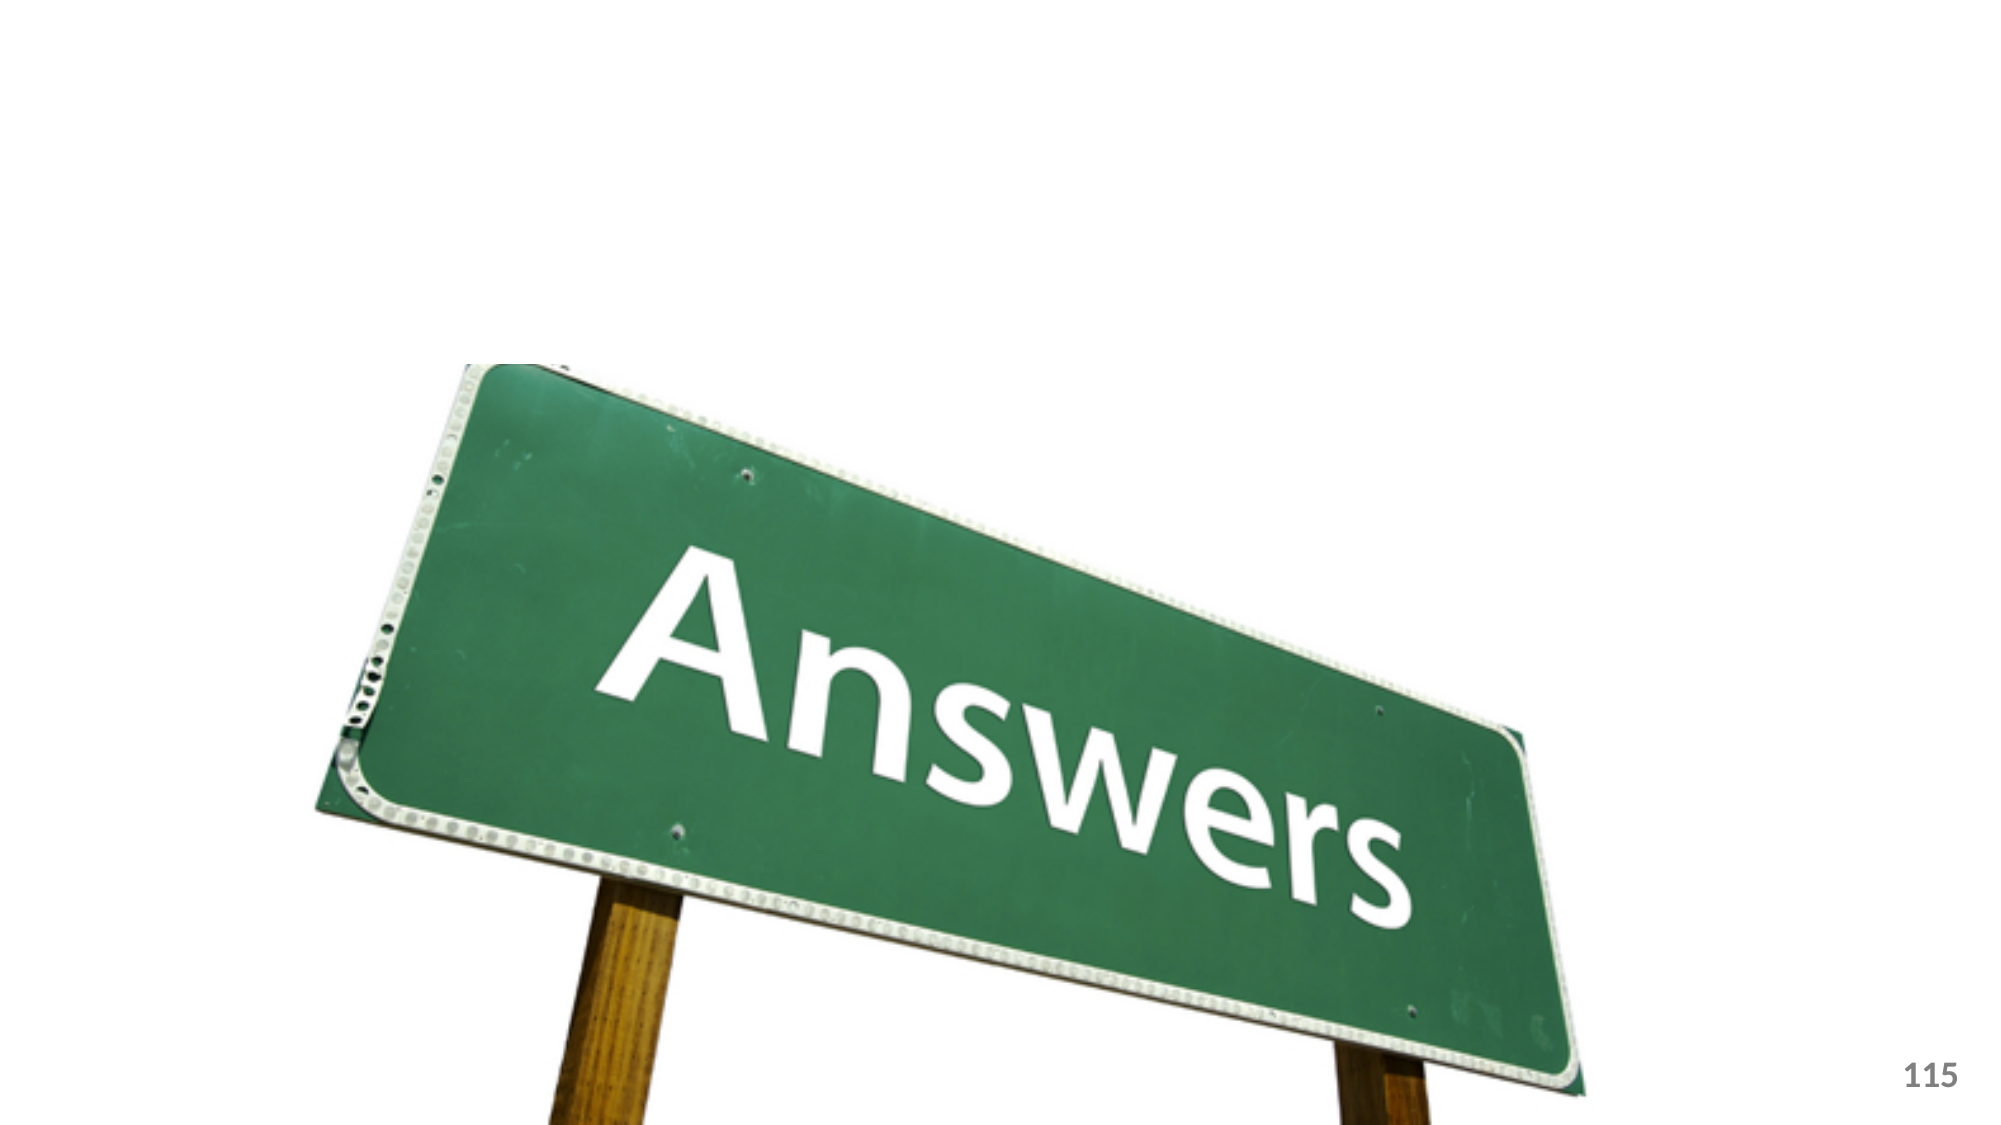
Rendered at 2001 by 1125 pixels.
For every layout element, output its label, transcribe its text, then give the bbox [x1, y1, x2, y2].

slide_number 115 [1726, 1042, 1975, 1103]
picture [179, 364, 1726, 1125]
